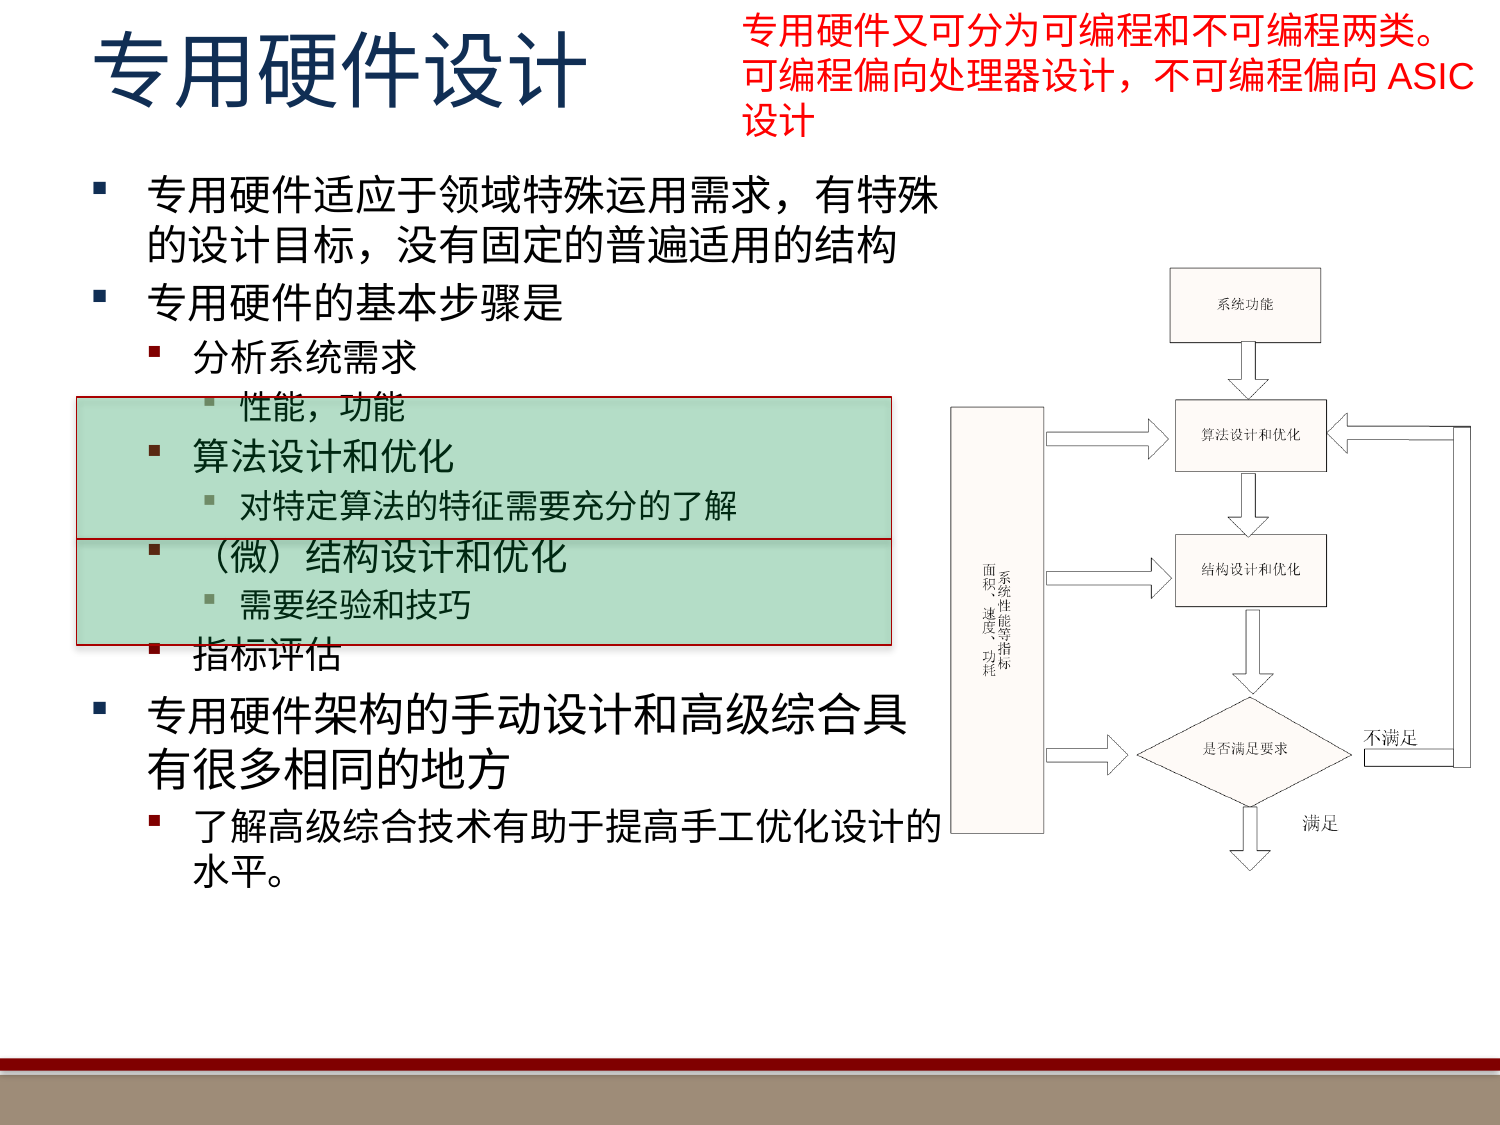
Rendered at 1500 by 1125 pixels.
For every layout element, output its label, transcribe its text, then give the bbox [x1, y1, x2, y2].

picture [950, 266, 1471, 871]
list 专用硬件适应于领域特殊运用需求，有特殊的设计目标，没有固定的普遍适用的结构 专用硬件的基本步骤是 分析系统需求 性能，功能 算法设计和优化 对特定算法的特征需要充分的了解 （微）结构设计和优化 需要经验和技巧 指标评估 专用硬件架构的手动设计和高级综合具有很多相同的地方 了解高级综合技术有助于提高手工优化设计的水平。 [74, 160, 963, 1036]
text_box [76, 396, 892, 538]
text_box [76, 538, 892, 646]
text_box 专用硬件又可分为可编程和不可编程两类。 可编程偏向处理器设计，不可编程偏向ASIC设计 [726, 0, 1500, 195]
title 专用硬件设计 [74, 0, 726, 138]
